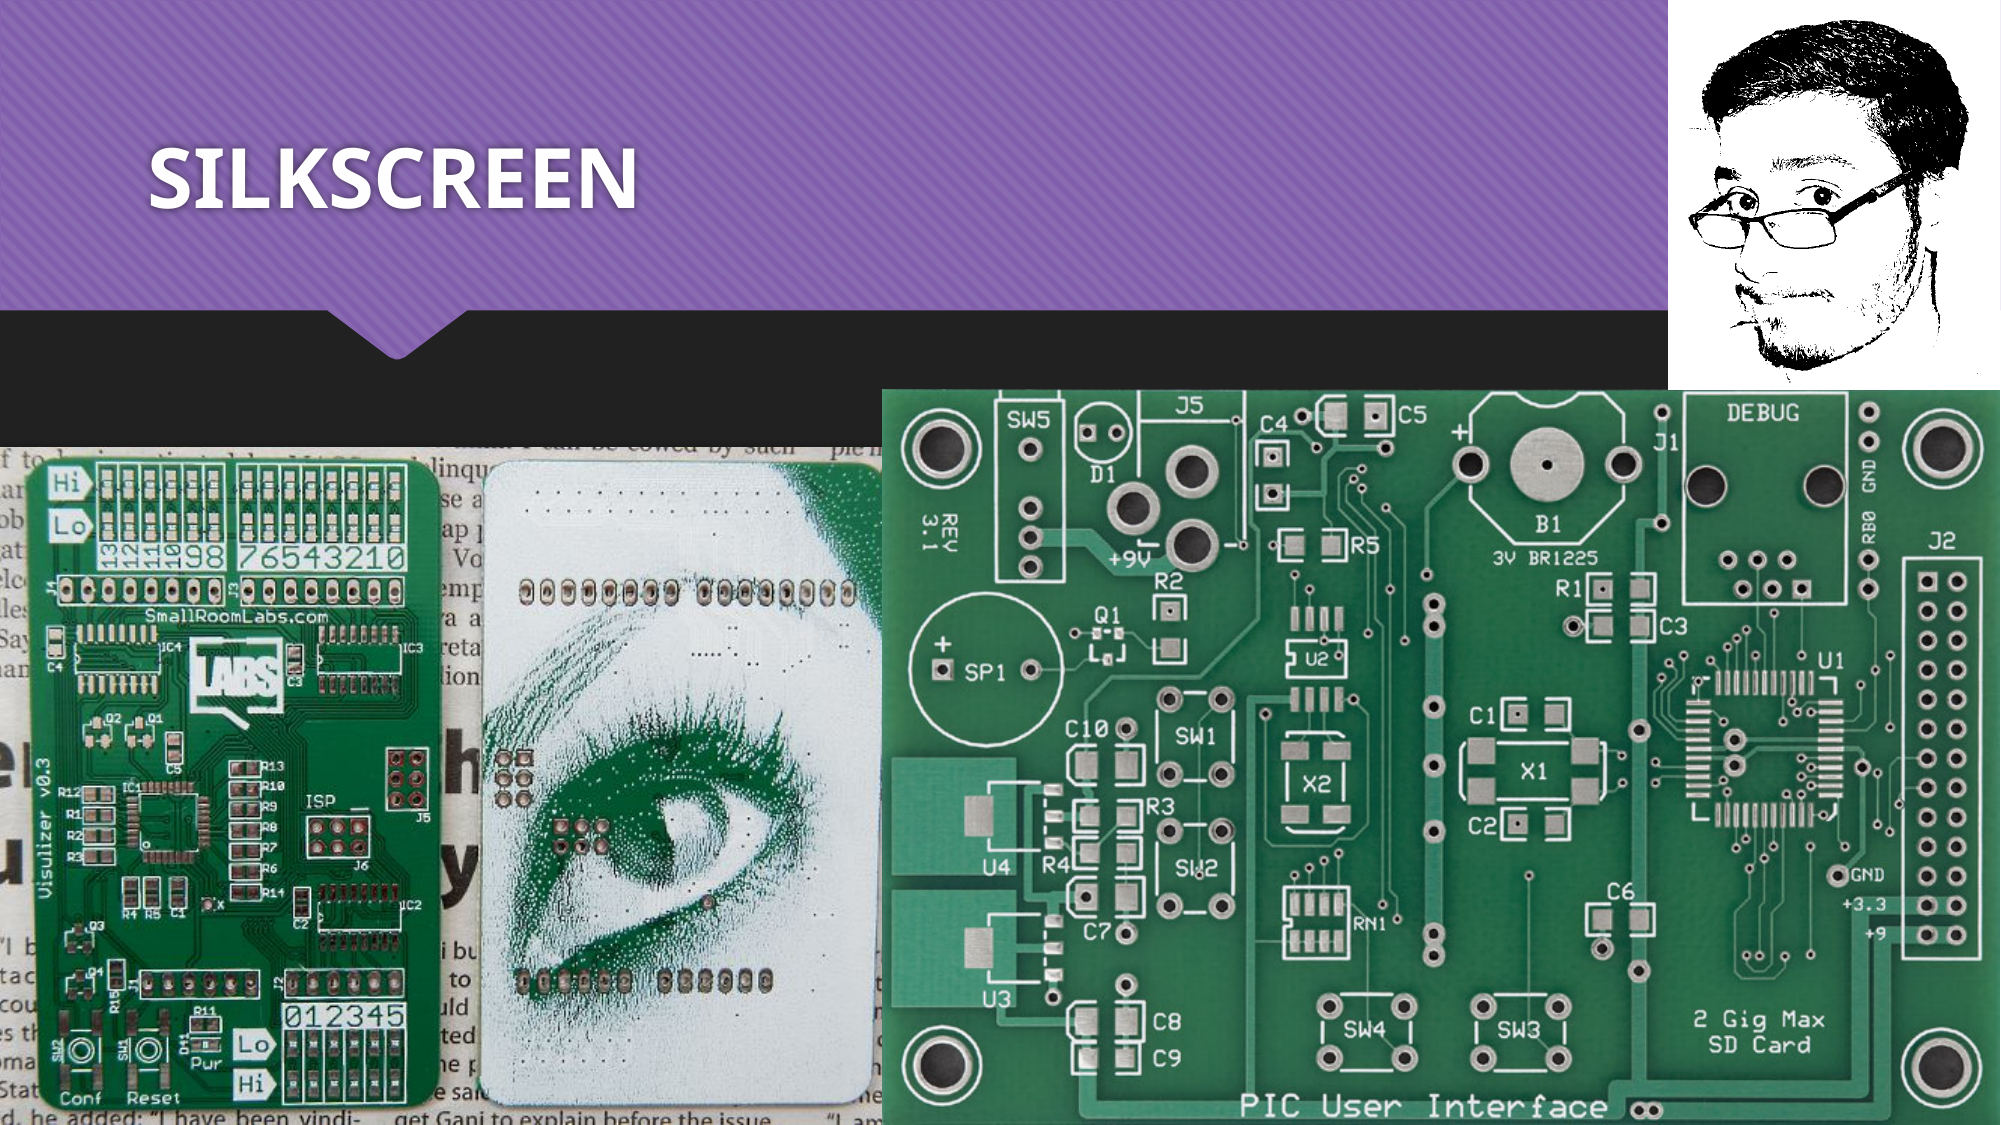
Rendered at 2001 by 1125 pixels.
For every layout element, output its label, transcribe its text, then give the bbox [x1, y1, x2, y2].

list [0, 447, 881, 1125]
title SILKSCREEN [132, 73, 1668, 233]
picture [881, 0, 2000, 1125]
